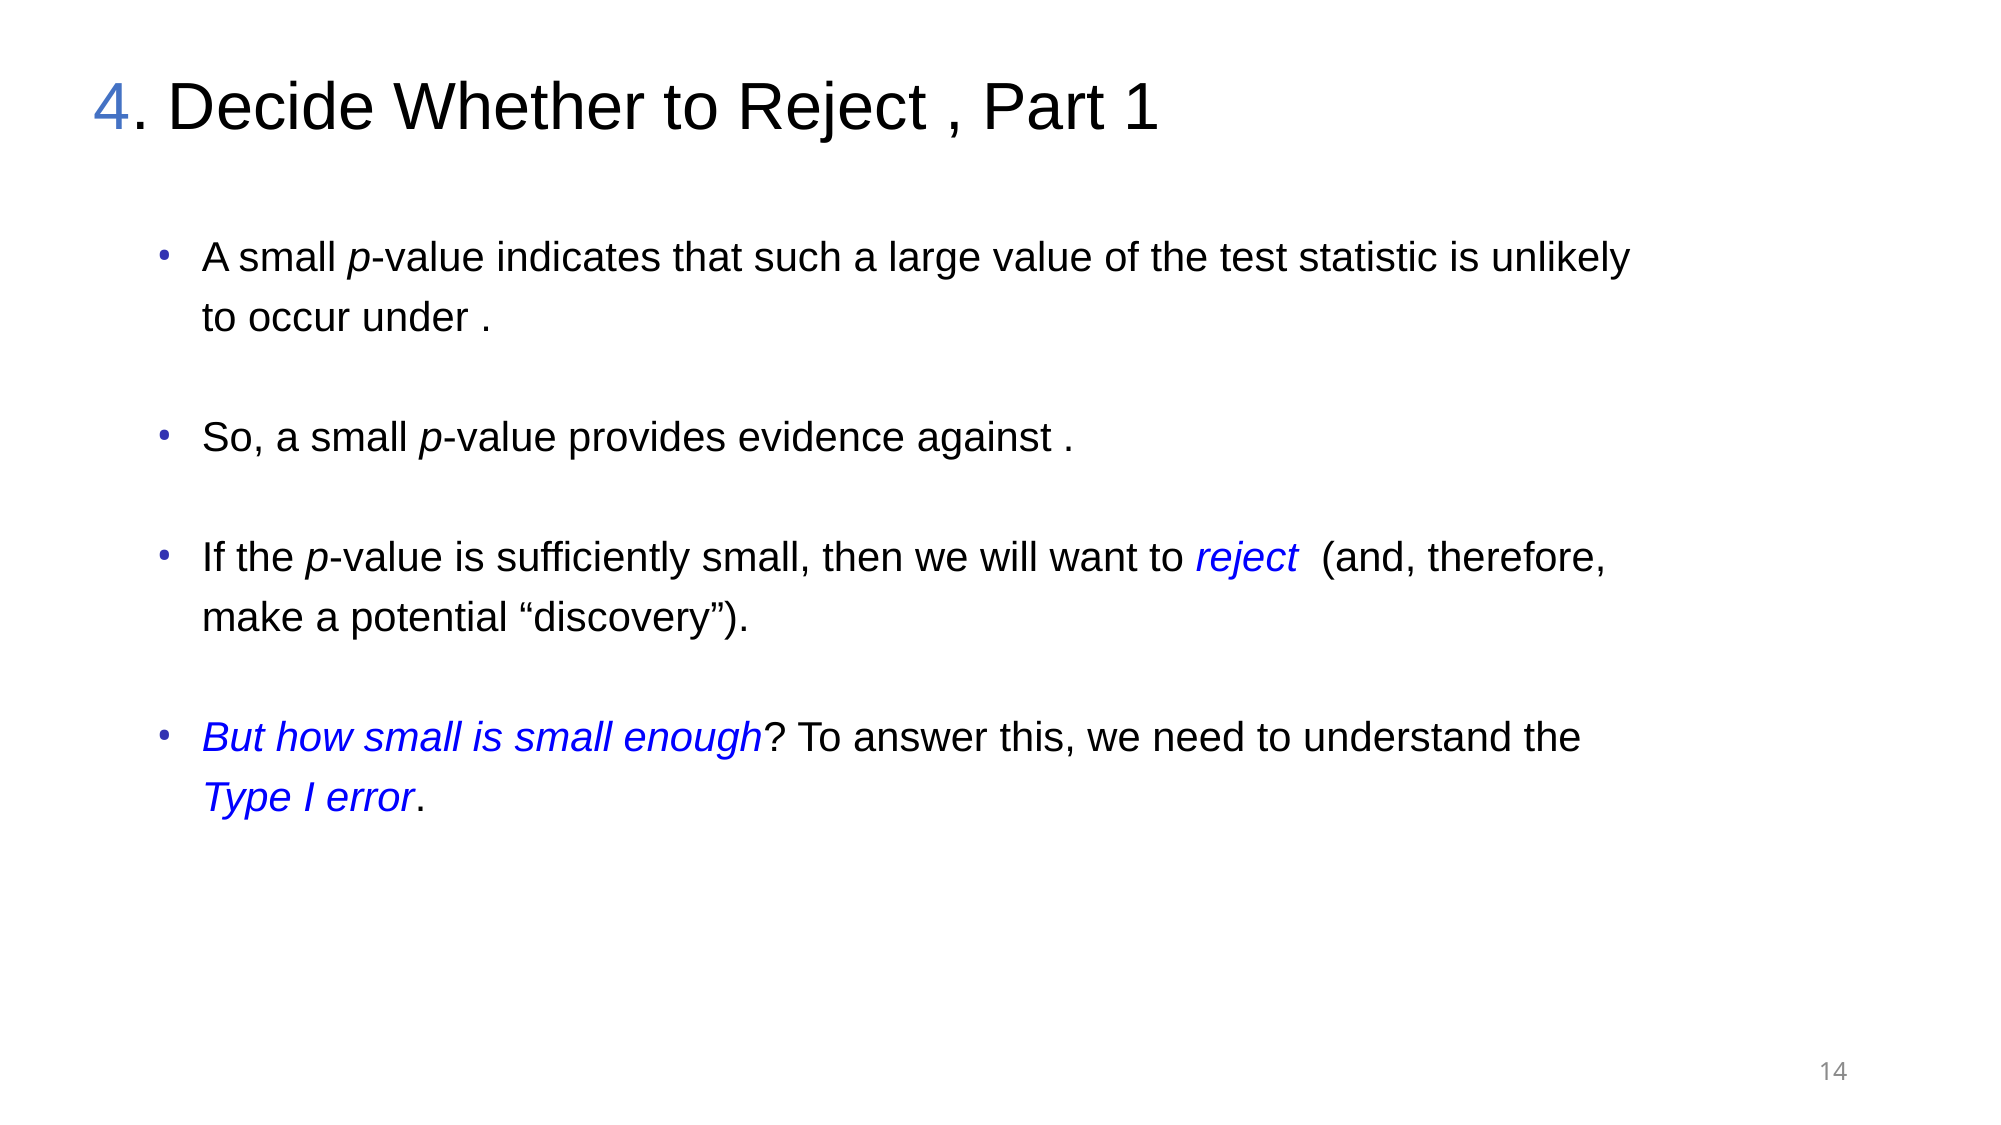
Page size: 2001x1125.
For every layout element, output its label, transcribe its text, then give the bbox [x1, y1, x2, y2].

slide_number 14 [1412, 1042, 1863, 1103]
